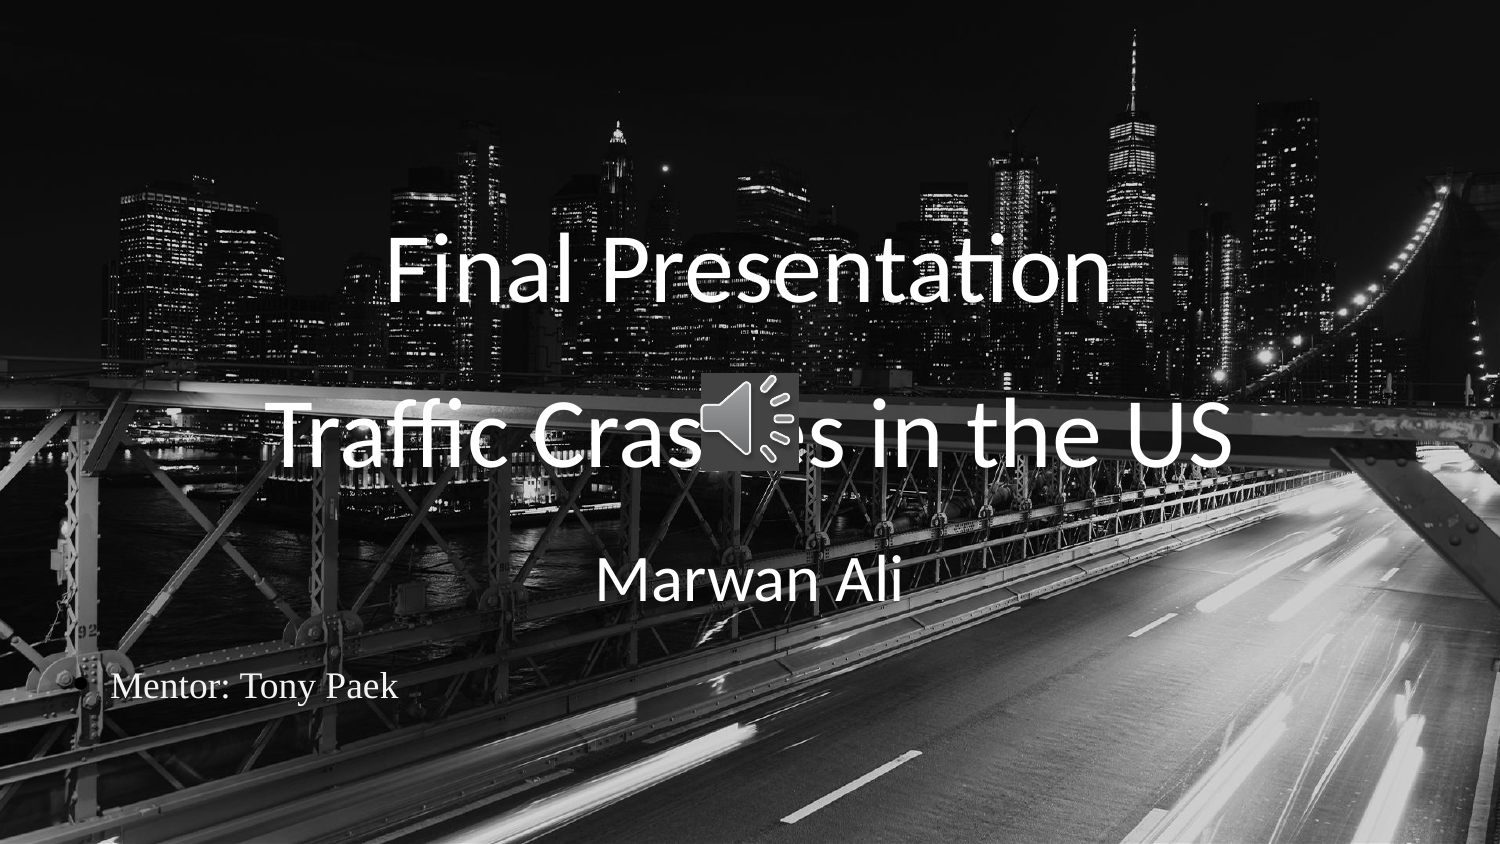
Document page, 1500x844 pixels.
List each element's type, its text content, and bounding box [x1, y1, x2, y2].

picture [0, 0, 1500, 844]
text_box Marwan Ali [57, 511, 1443, 774]
text_box Final Presentation Traffic Crashes in the US Mentor: Tony Paek [57, 170, 1443, 455]
